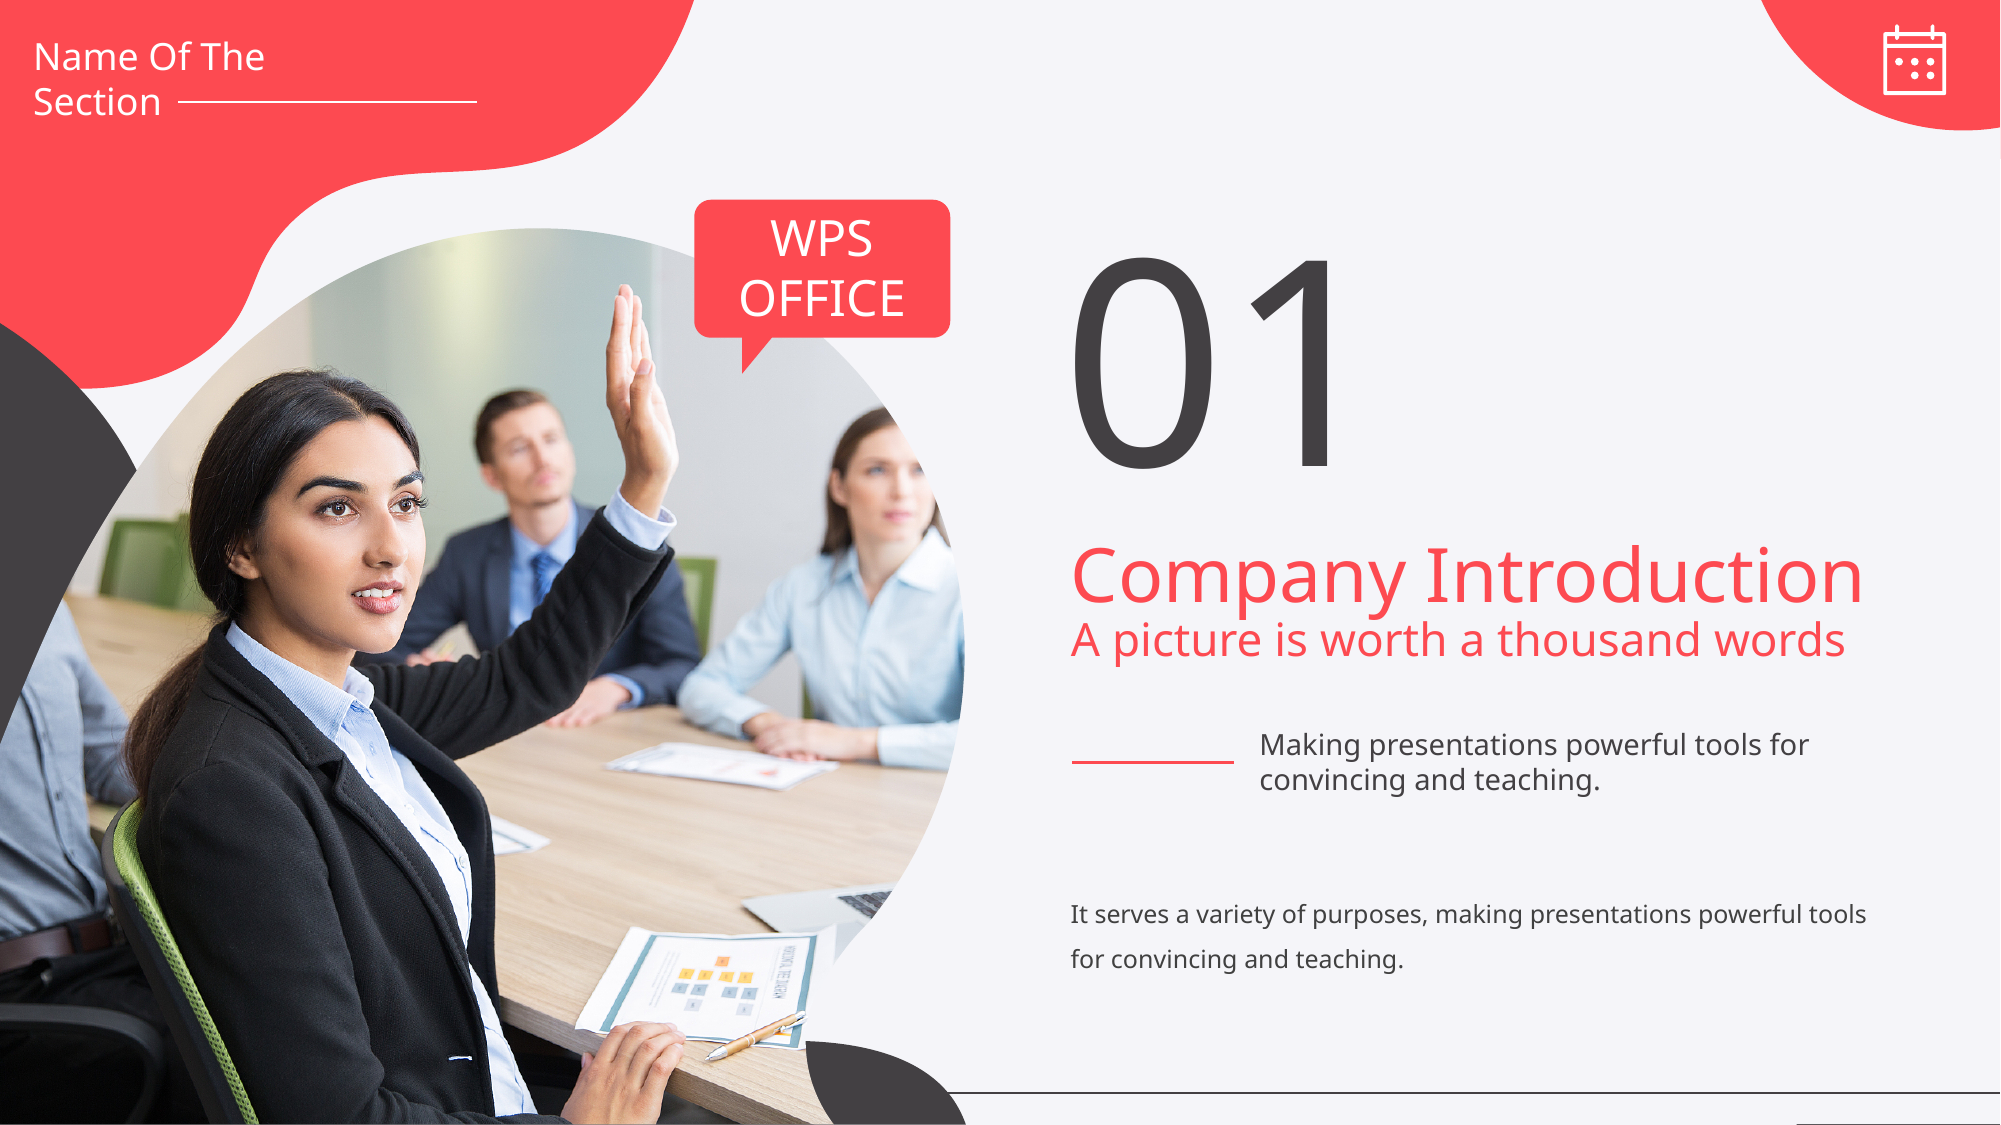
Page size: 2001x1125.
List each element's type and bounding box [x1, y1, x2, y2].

text_box [0, 0, 2000, 1125]
